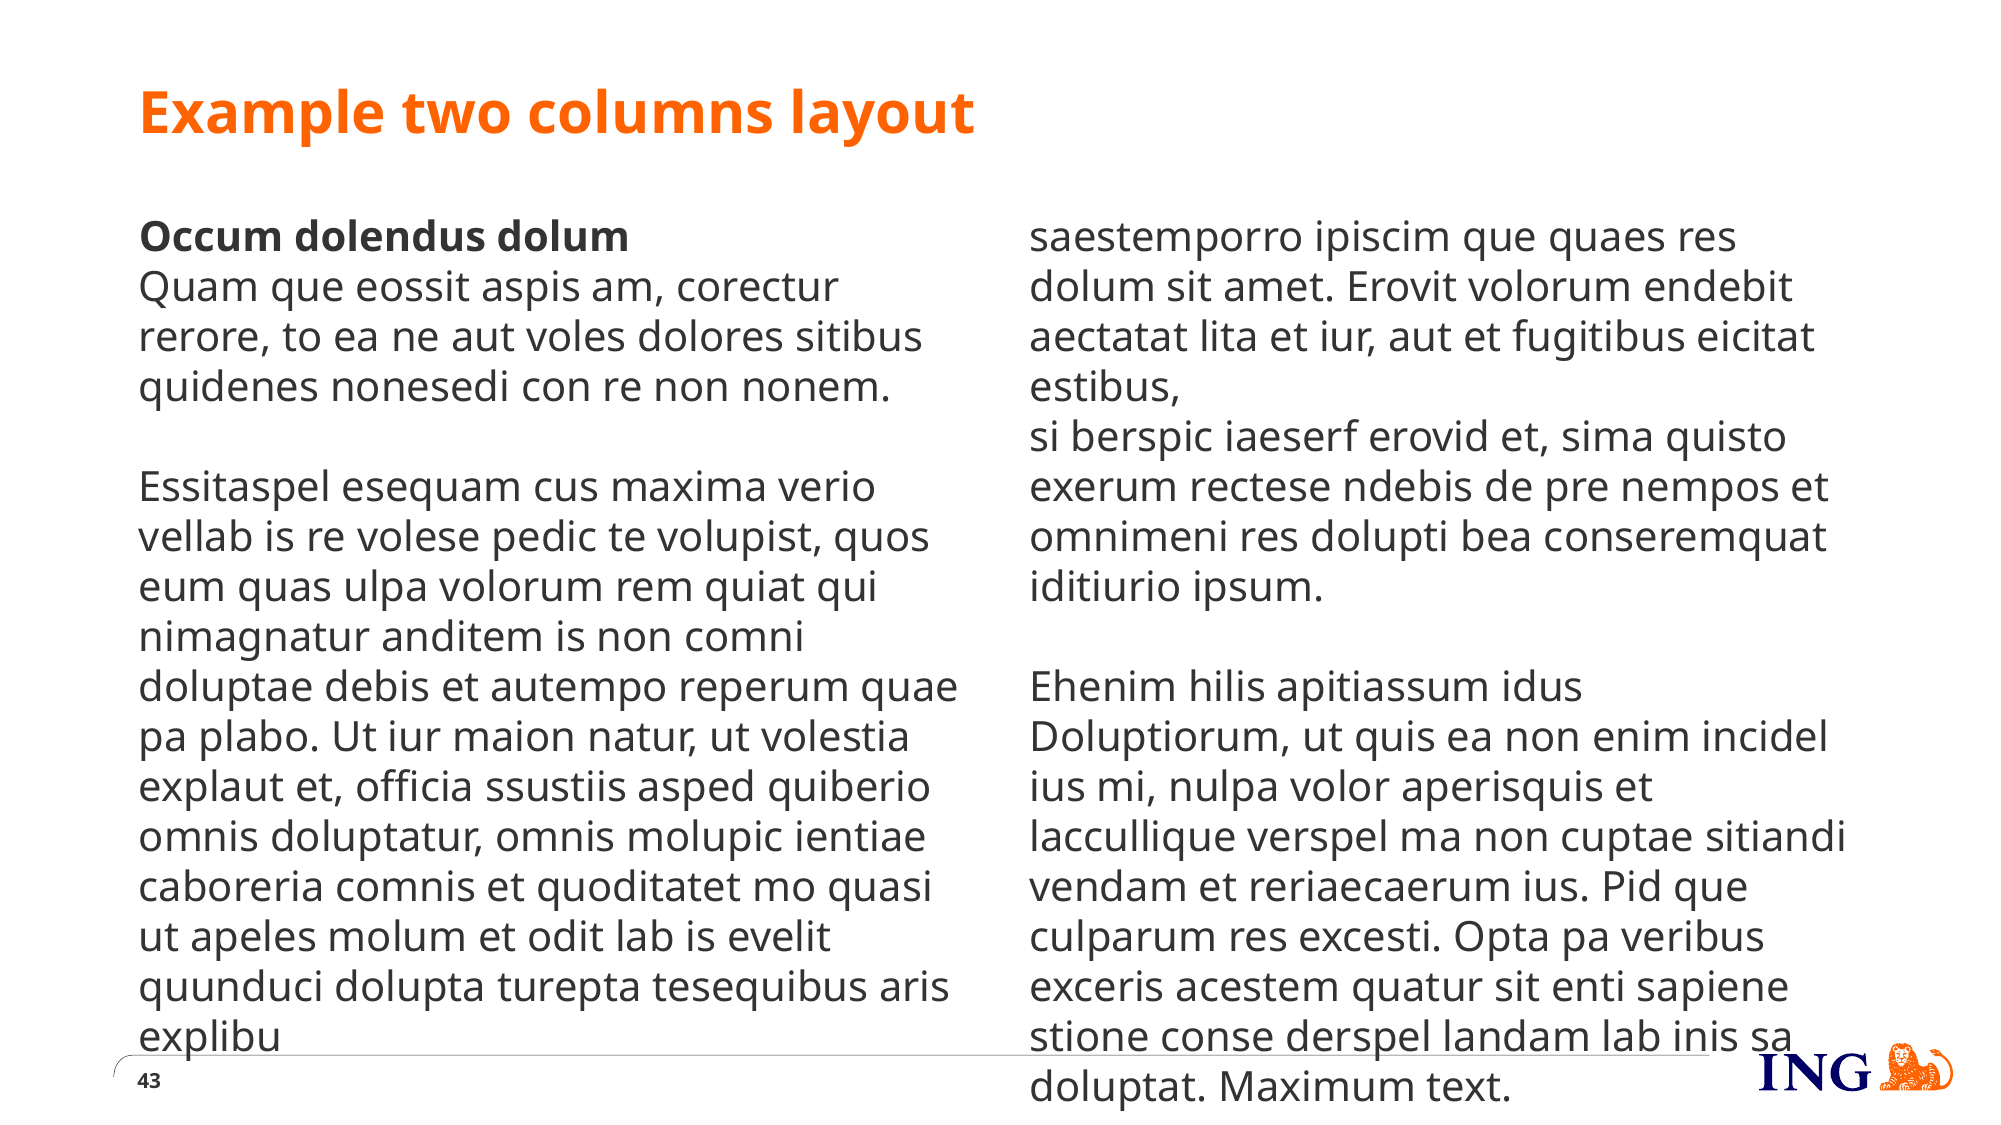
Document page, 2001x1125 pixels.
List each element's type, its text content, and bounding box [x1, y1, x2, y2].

list Occum dolendus dolum Quam que eossit aspis am, corectur rerore, to ea ne aut voles dolores sitibus quidenes nonesedi con re non nonem. Essitaspel esequam cus maxima verio vellab is re volese pedic te volupist, quos eum quas ulpa volorum rem quiat qui nimagnatur anditem is non comni doluptae debis et autempo reperum quae pa plabo. Ut iur maion natur, ut volestia explaut et, officia ssustiis asped quiberio omnis doluptatur, omnis molupic ientiae caboreria comnis et quoditatet mo quasi ut apeles molum et odit lab is evelit quunduci dolupta turepta tesequibus aris explibu [138, 209, 969, 1017]
title Example two columns layout [138, 46, 1860, 187]
slide_number 43 [137, 1066, 219, 1097]
list saestemporro ipiscim que quaes res dolum sit amet. Erovit volorum endebit aectatat lita et iur, aut et fugitibus eicitat estibus, si berspic iaeserf erovid et, sima quisto exerum rectese ndebis de pre nempos et omnimeni res dolupti bea conseremquat iditiurio ipsum. Ehenim hilis apitiassum idus Doluptiorum, ut quis ea non enim incidel ius mi, nulpa volor aperisquis et laccullique verspel ma non cuptae sitiandi vendam et reriaecaerum ius. Pid que culparum res excesti. Opta pa veribus exceris acestem quatur sit enti sapiene stione conse derspel landam lab inis sa doluptat. Maximum text. [1029, 209, 1860, 1017]
